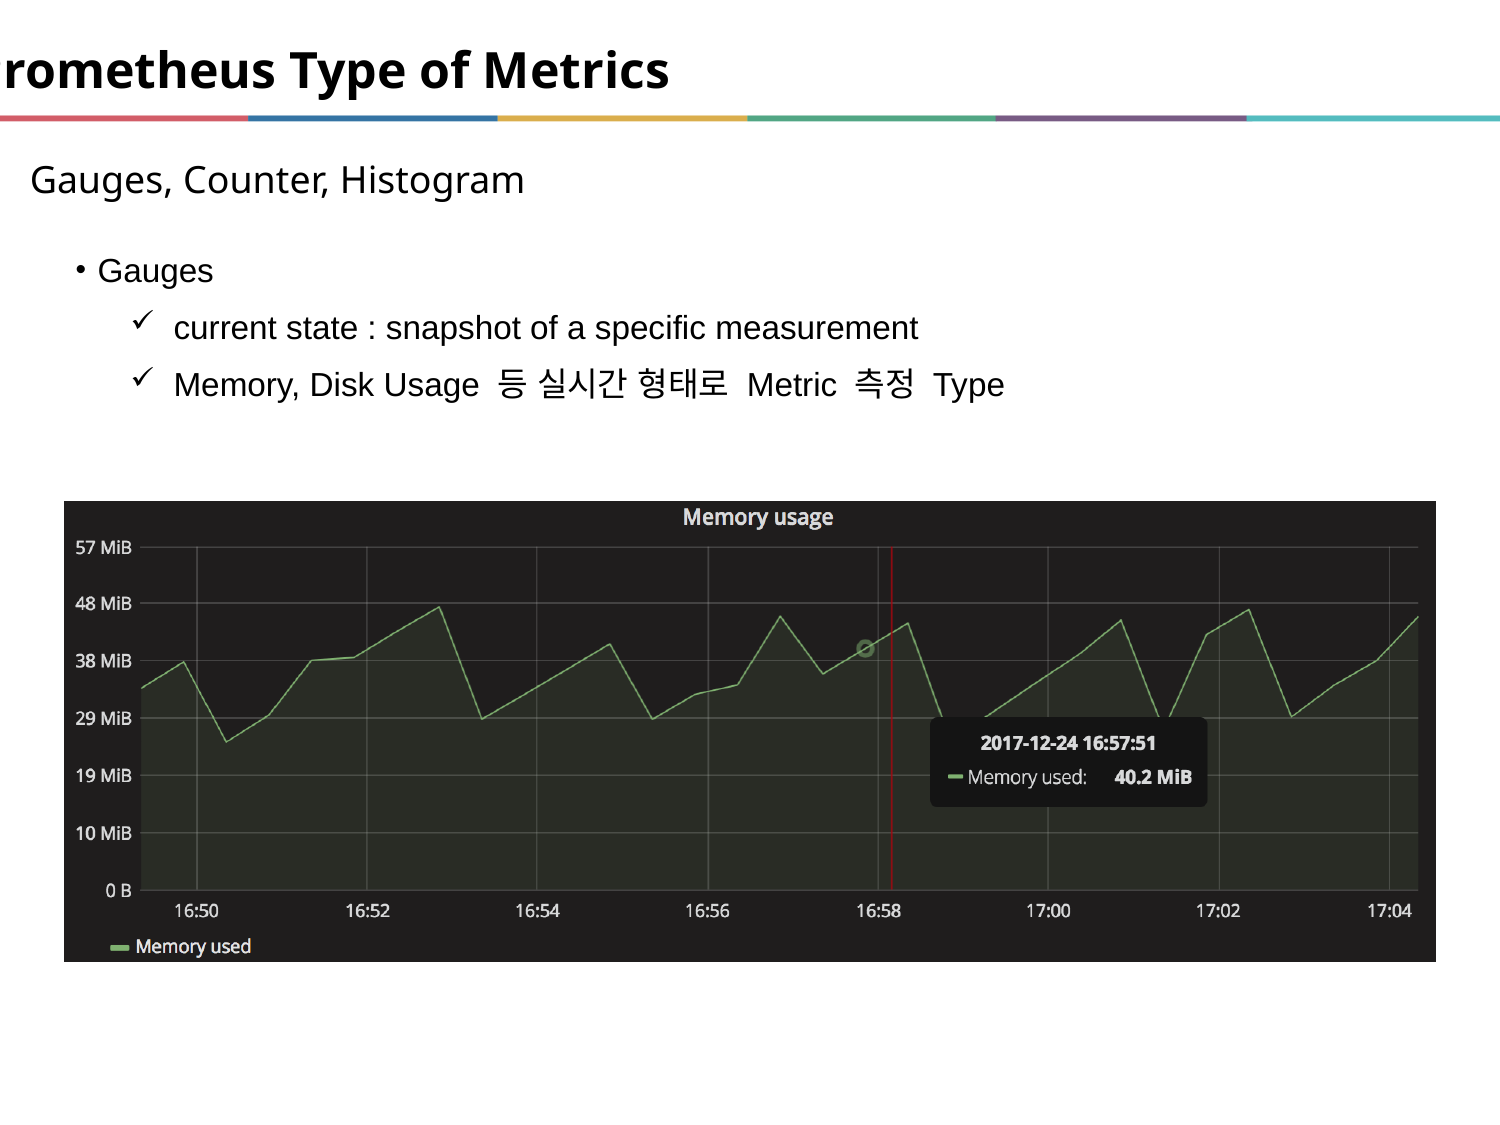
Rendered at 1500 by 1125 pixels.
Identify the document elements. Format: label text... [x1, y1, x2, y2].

picture [64, 501, 1436, 962]
text_box Prometheus Type of Metrics [0, 19, 798, 106]
text_box Gauges, Counter, Histogram [15, 148, 541, 209]
text_box Gauges current state : snapshot of a specific measurement Memory, Disk Usage 등 실시간 형태로 Metric 측정 Type [64, 243, 1374, 419]
picture [0, 107, 1500, 131]
text_box [11, 228, 1382, 474]
